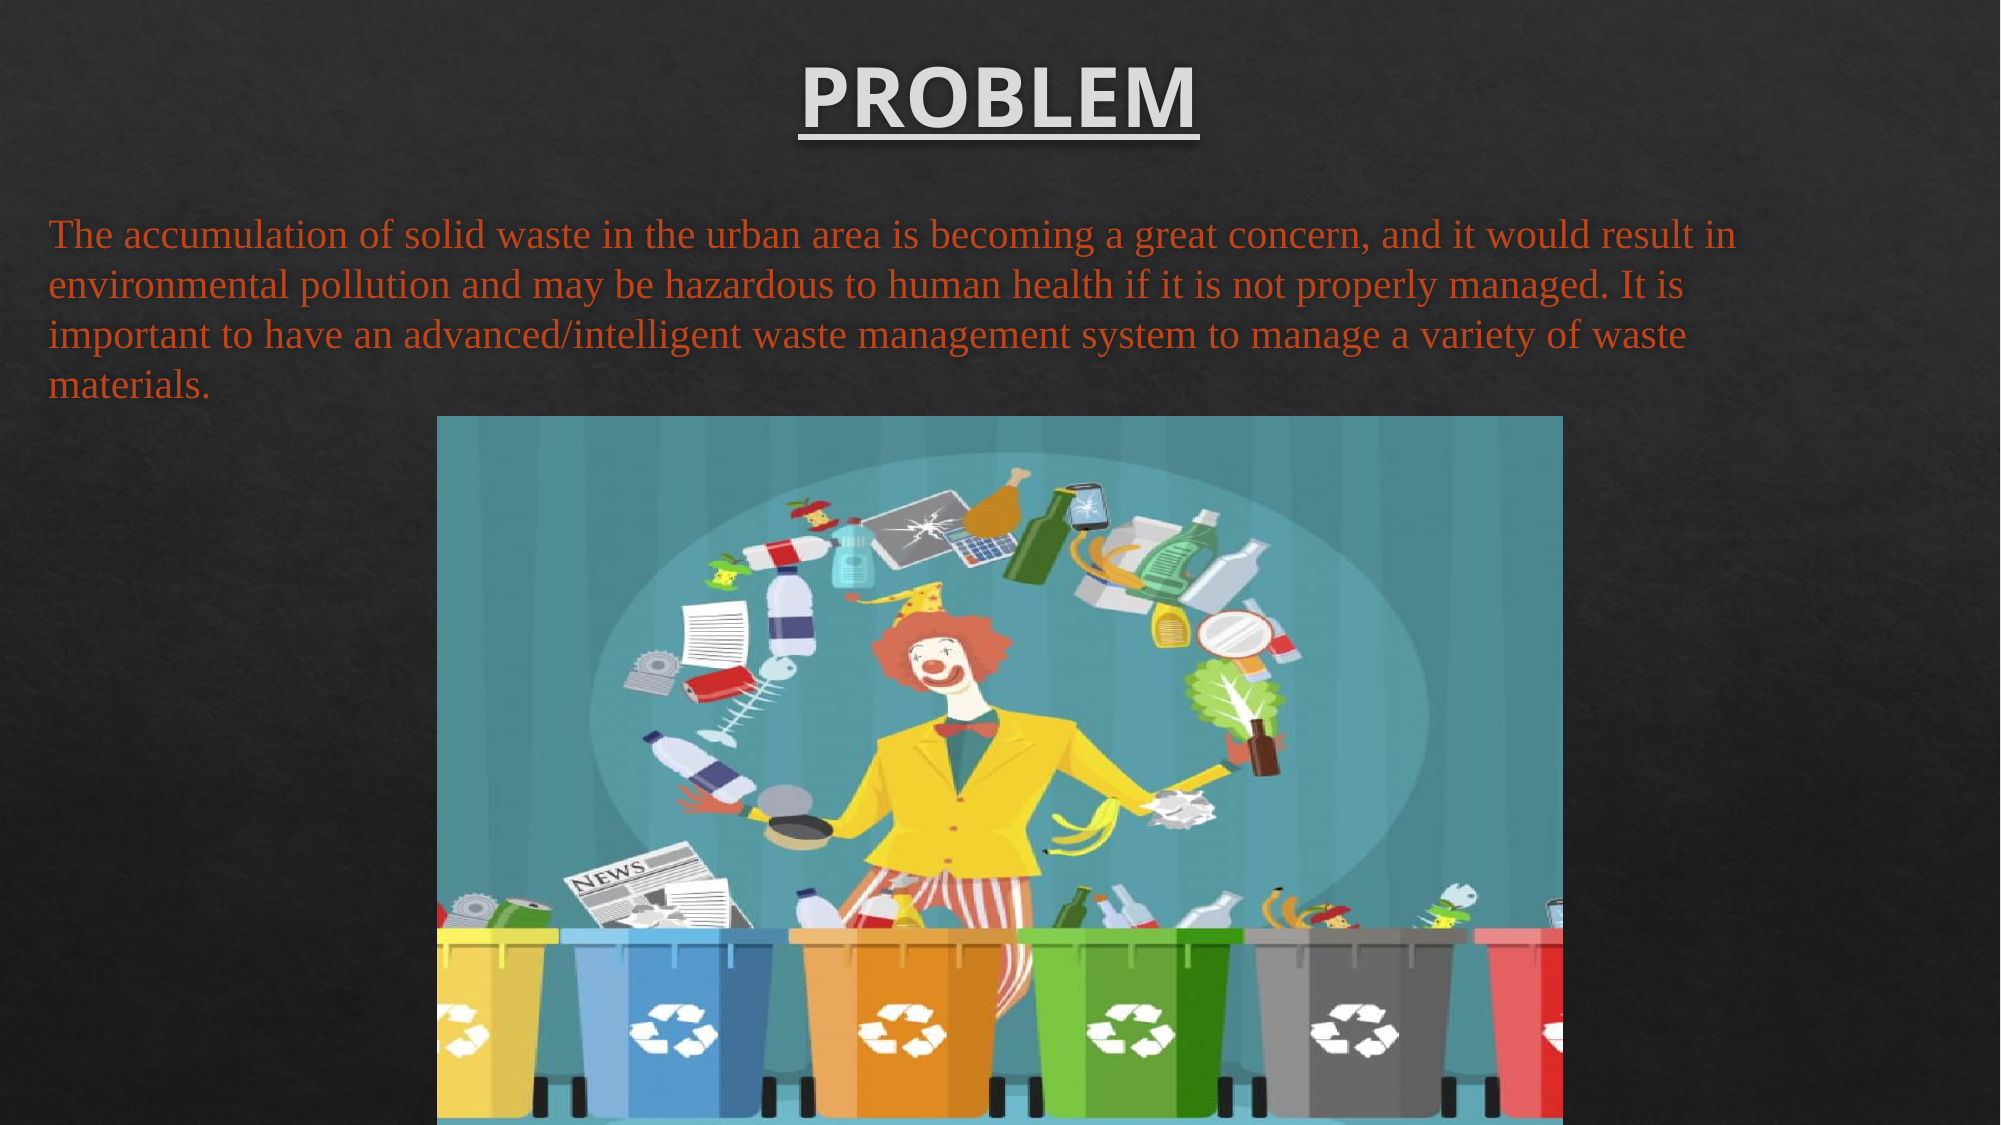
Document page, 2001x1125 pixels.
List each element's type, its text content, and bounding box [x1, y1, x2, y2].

title PROBLEM [149, 13, 1849, 175]
list The accumulation of solid waste in the urban area is becoming a great concern, and it would result in environmental pollution and may be hazardous to human health if it is not properly managed. It is important to have an advanced/intelligent waste management system to manage a variety of waste materials. [27, 199, 1849, 950]
picture [437, 415, 1563, 1125]
